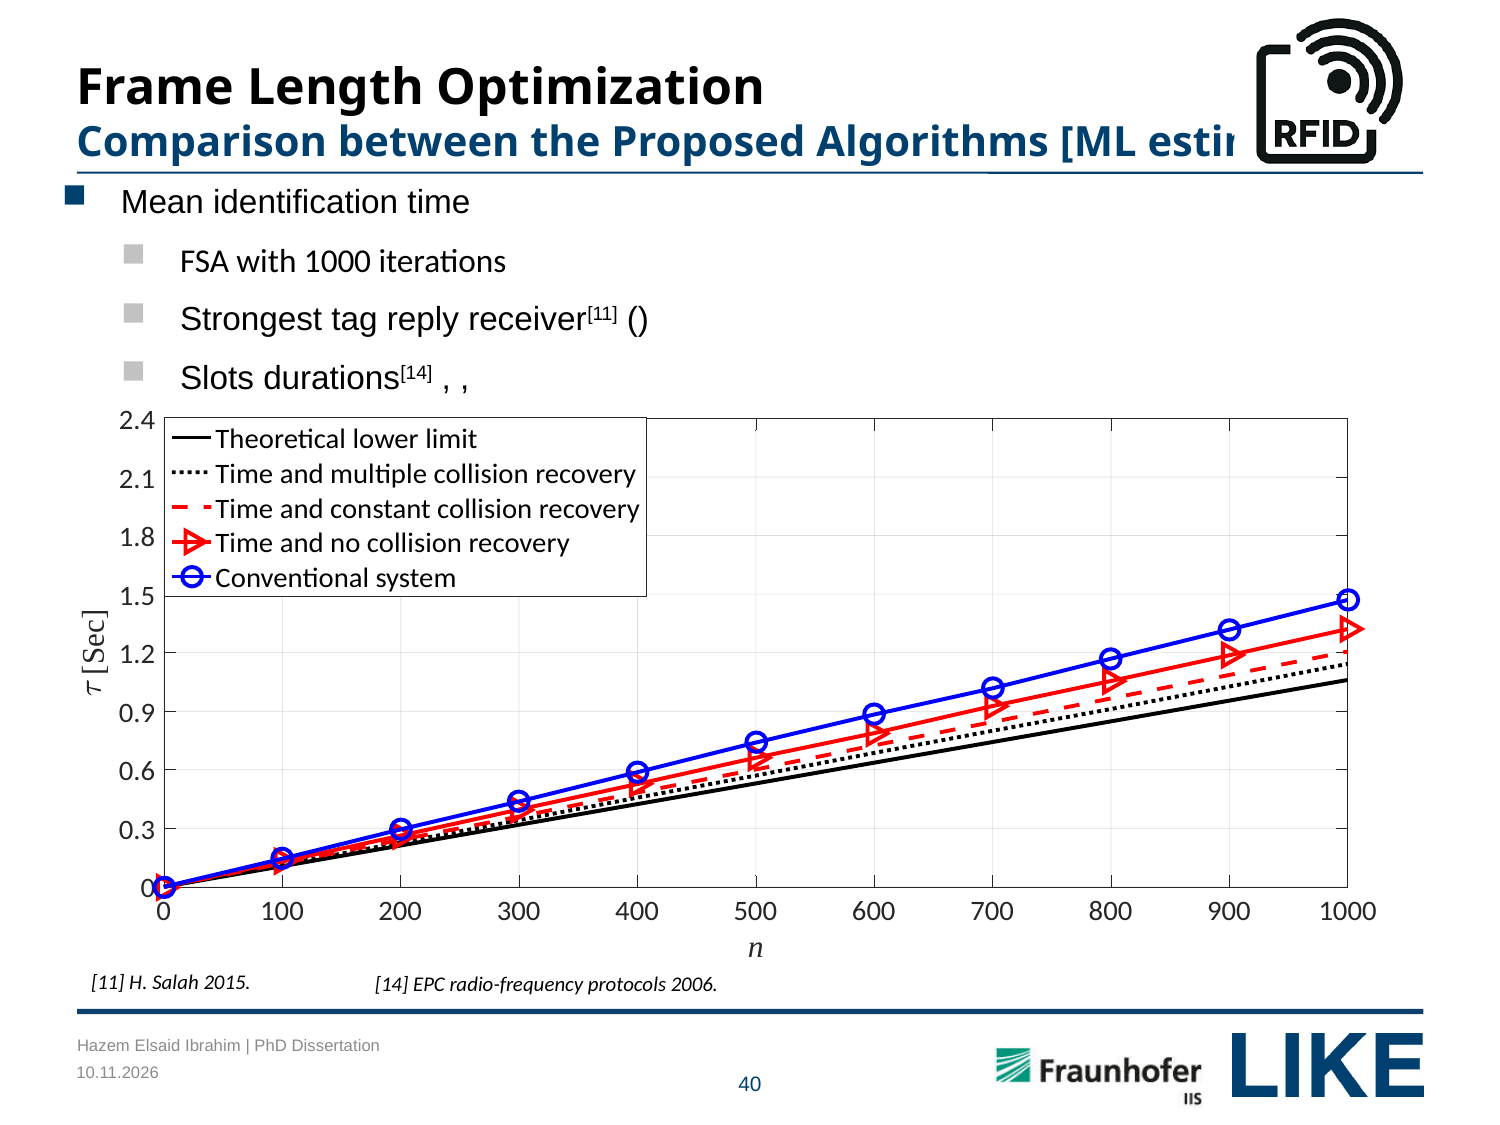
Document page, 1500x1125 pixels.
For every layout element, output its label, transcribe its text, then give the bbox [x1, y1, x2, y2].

text_box [11] H. Salah 2015. [76, 969, 279, 1002]
title Frame Length Optimization Comparison between the Proposed Algorithms [ML estimation] [76, 54, 1229, 166]
picture [1232, 1033, 1424, 1097]
footer Hazem Elsaid Ibrahim | PhD Dissertation [77, 1035, 552, 1056]
picture [64, 396, 1377, 961]
picture [986, 1020, 1210, 1116]
picture [1234, 16, 1424, 166]
text_box [14] EPC radio-frequency protocols 2006. [360, 969, 774, 1004]
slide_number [76, 1062, 427, 1083]
